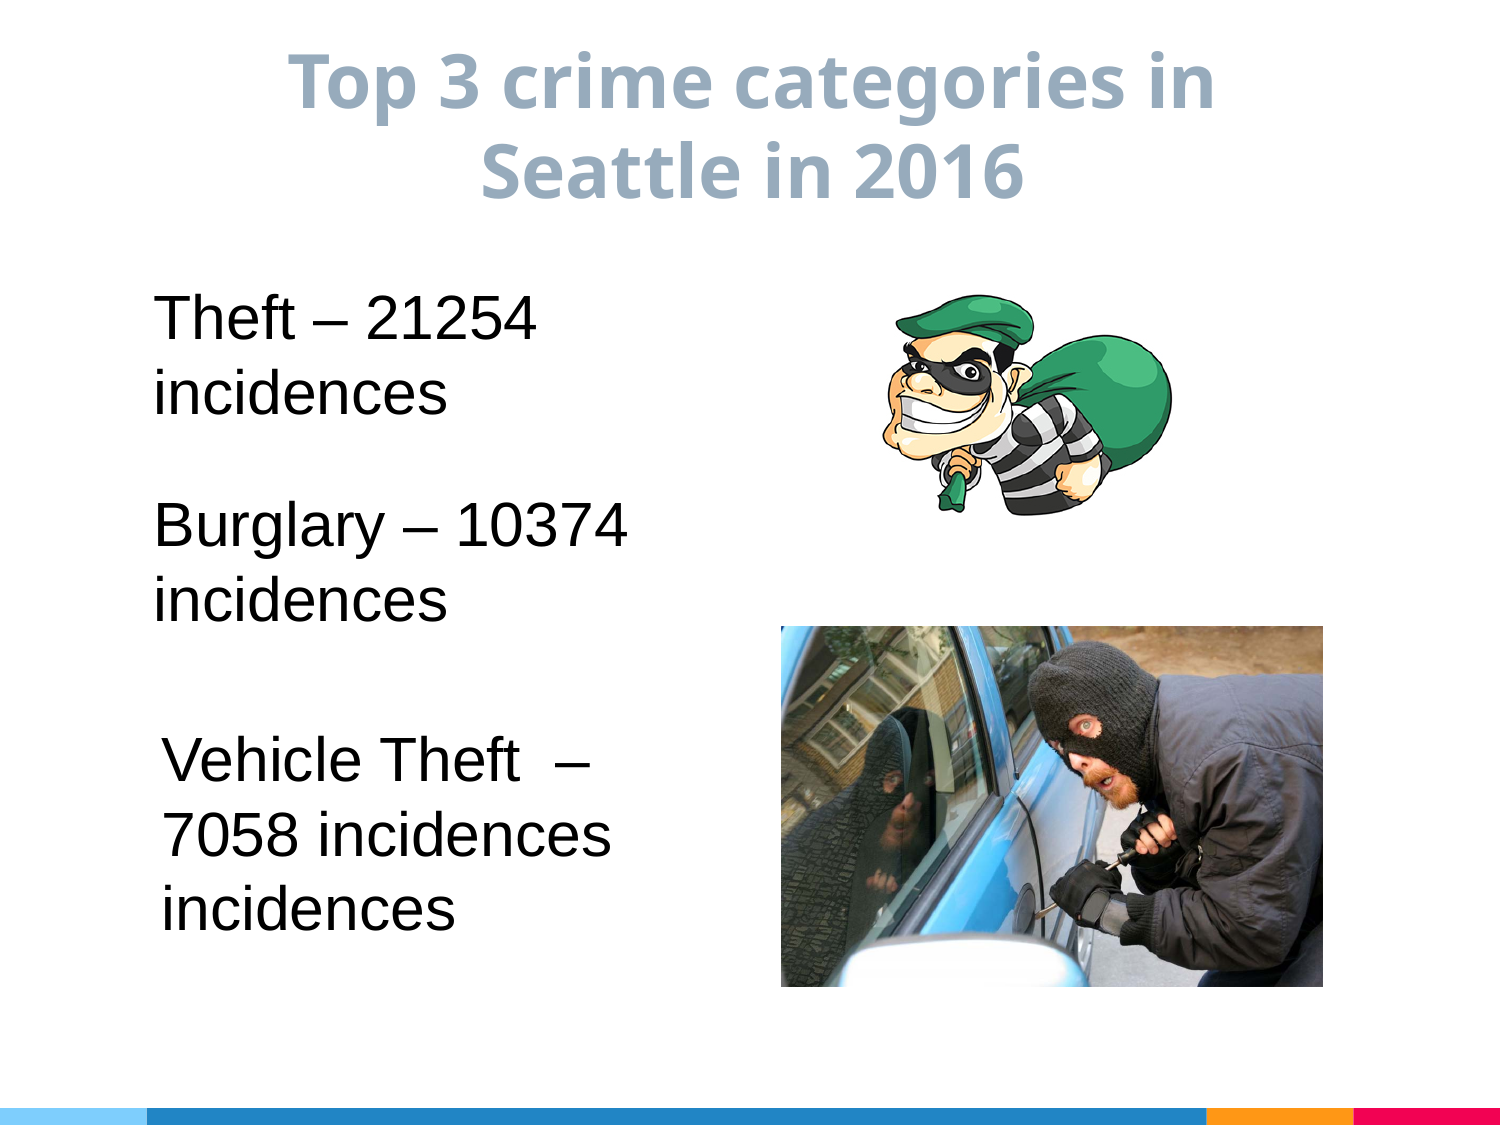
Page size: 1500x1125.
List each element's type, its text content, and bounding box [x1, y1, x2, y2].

text_box Burglary – 10374 incidences [138, 476, 659, 642]
picture [870, 228, 1183, 547]
text_box Vehicle Theft – 7058 incidences incidences [146, 711, 659, 951]
picture [781, 626, 1323, 988]
text_box Theft – 21254 incidences [138, 269, 629, 435]
title Top 3 crime categories in Seattle in 2016 [146, 54, 1360, 229]
